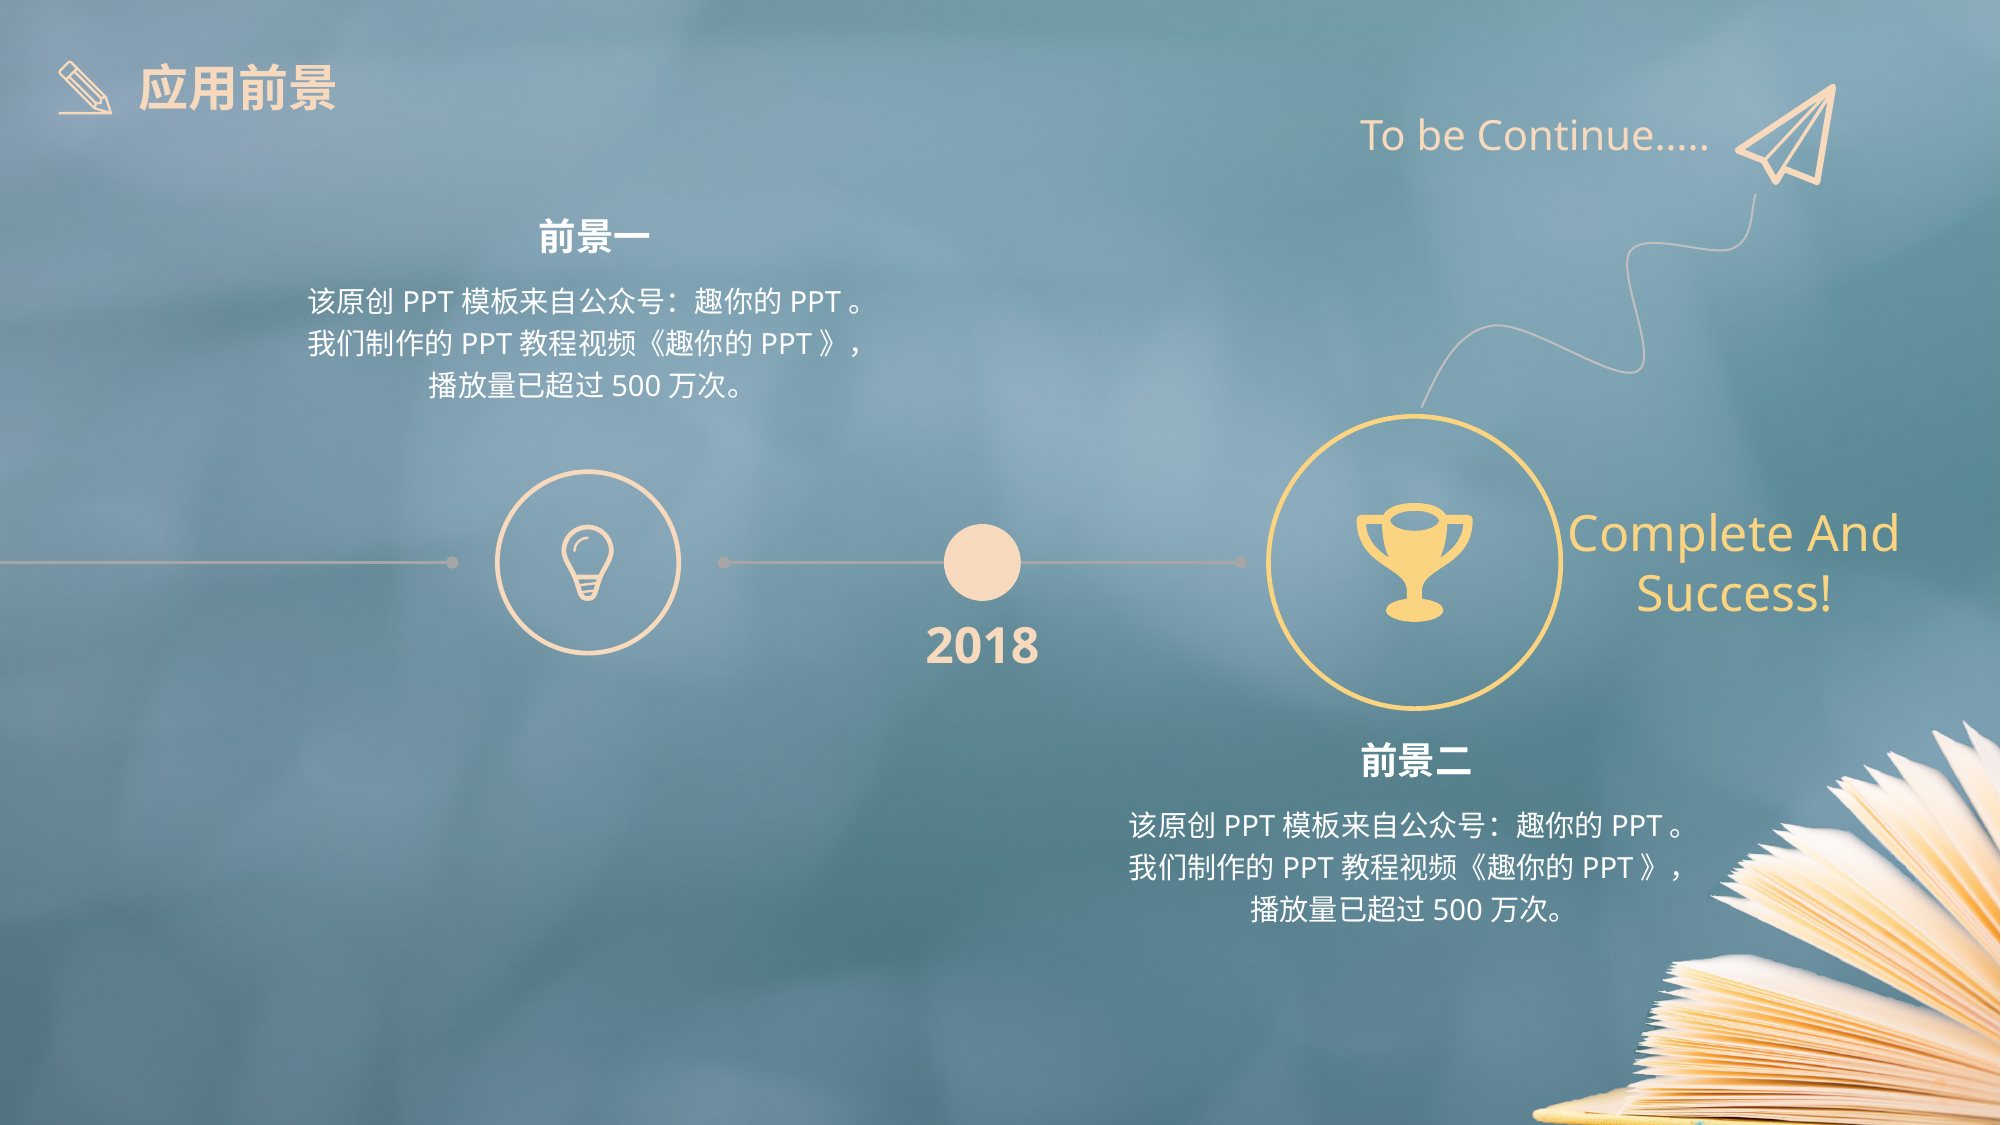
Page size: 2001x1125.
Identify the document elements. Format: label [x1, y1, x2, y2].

text_box [0, 0, 2000, 1125]
text_box [0, 83, 1907, 709]
text_box [58, 49, 504, 126]
